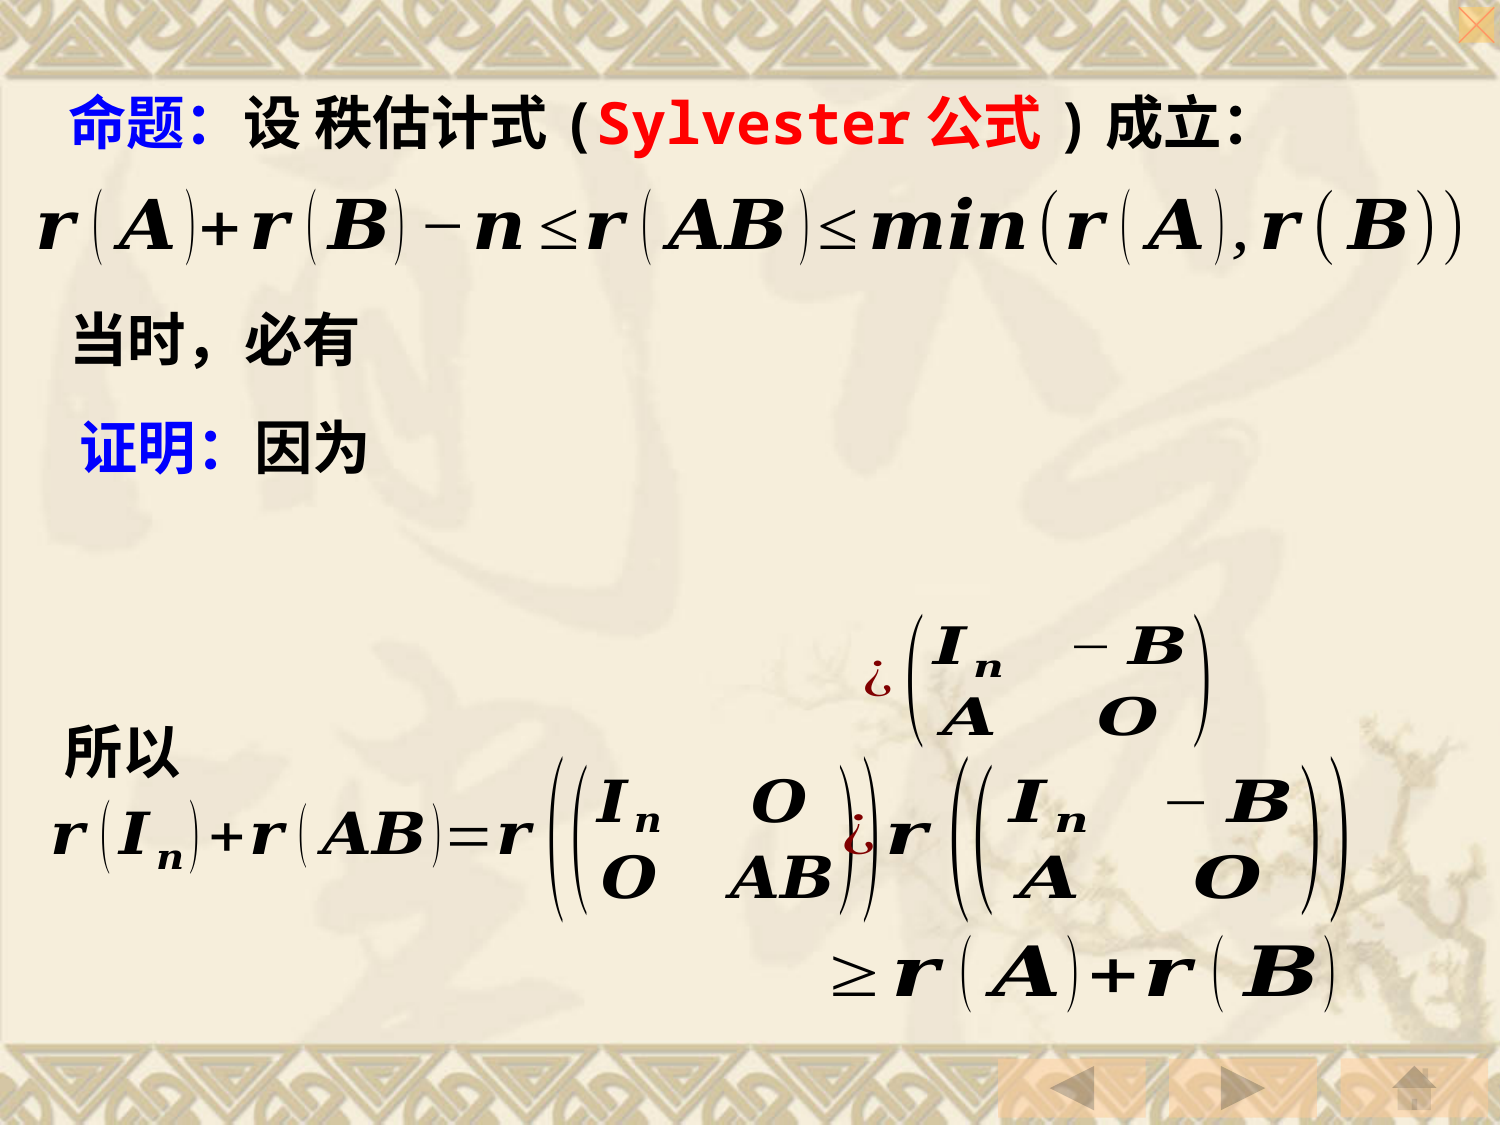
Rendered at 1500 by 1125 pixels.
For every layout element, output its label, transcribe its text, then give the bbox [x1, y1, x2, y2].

text_box 证明：因为 [64, 403, 441, 489]
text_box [35, 78, 1465, 271]
text_box 所以 [49, 707, 241, 793]
picture [0, 0, 1500, 1125]
